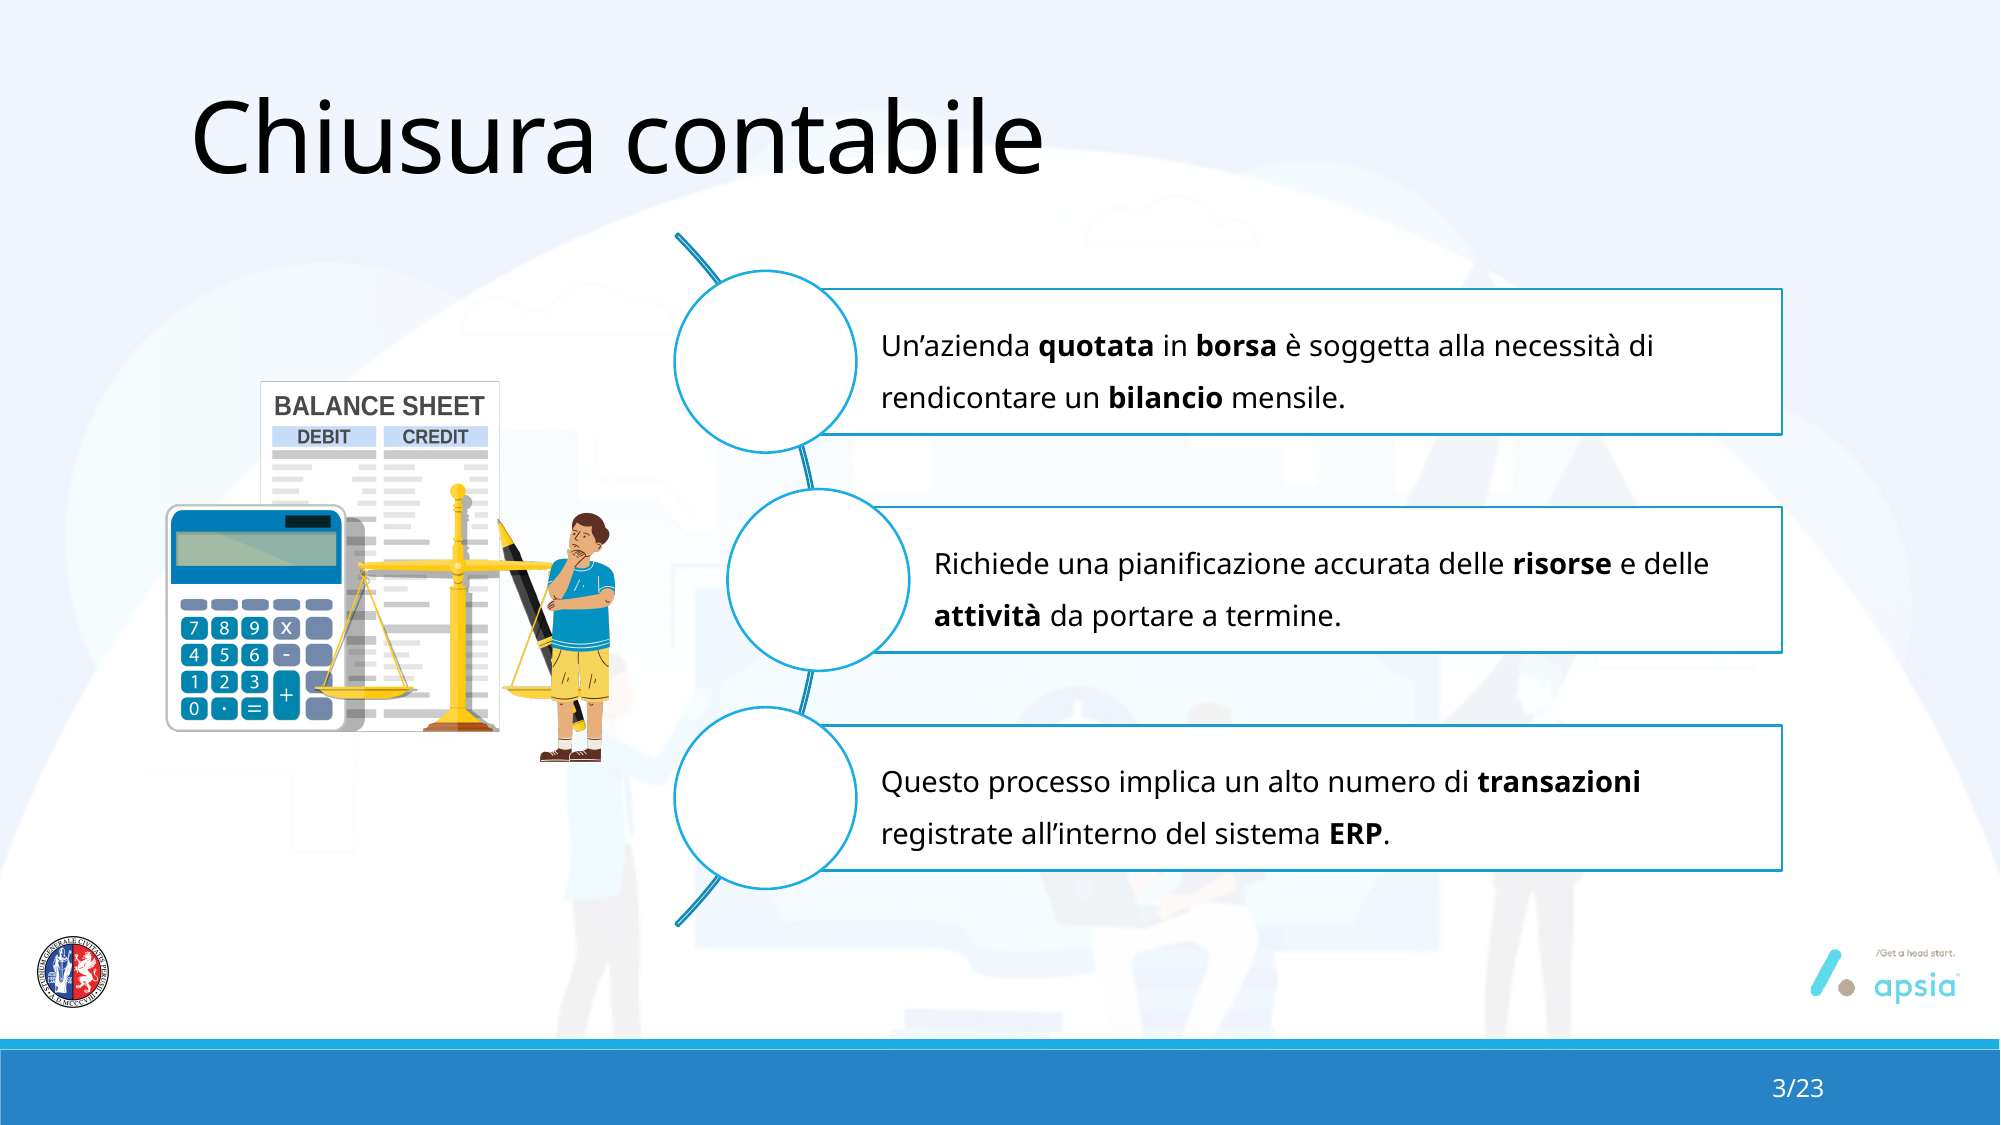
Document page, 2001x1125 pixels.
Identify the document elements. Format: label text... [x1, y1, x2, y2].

picture [140, 332, 626, 818]
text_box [663, 215, 1793, 944]
text_box Chiusura contabile [174, 84, 1825, 240]
picture [1807, 947, 1964, 1008]
slide_number 3/23 [1624, 1059, 1840, 1120]
picture [36, 935, 109, 1008]
